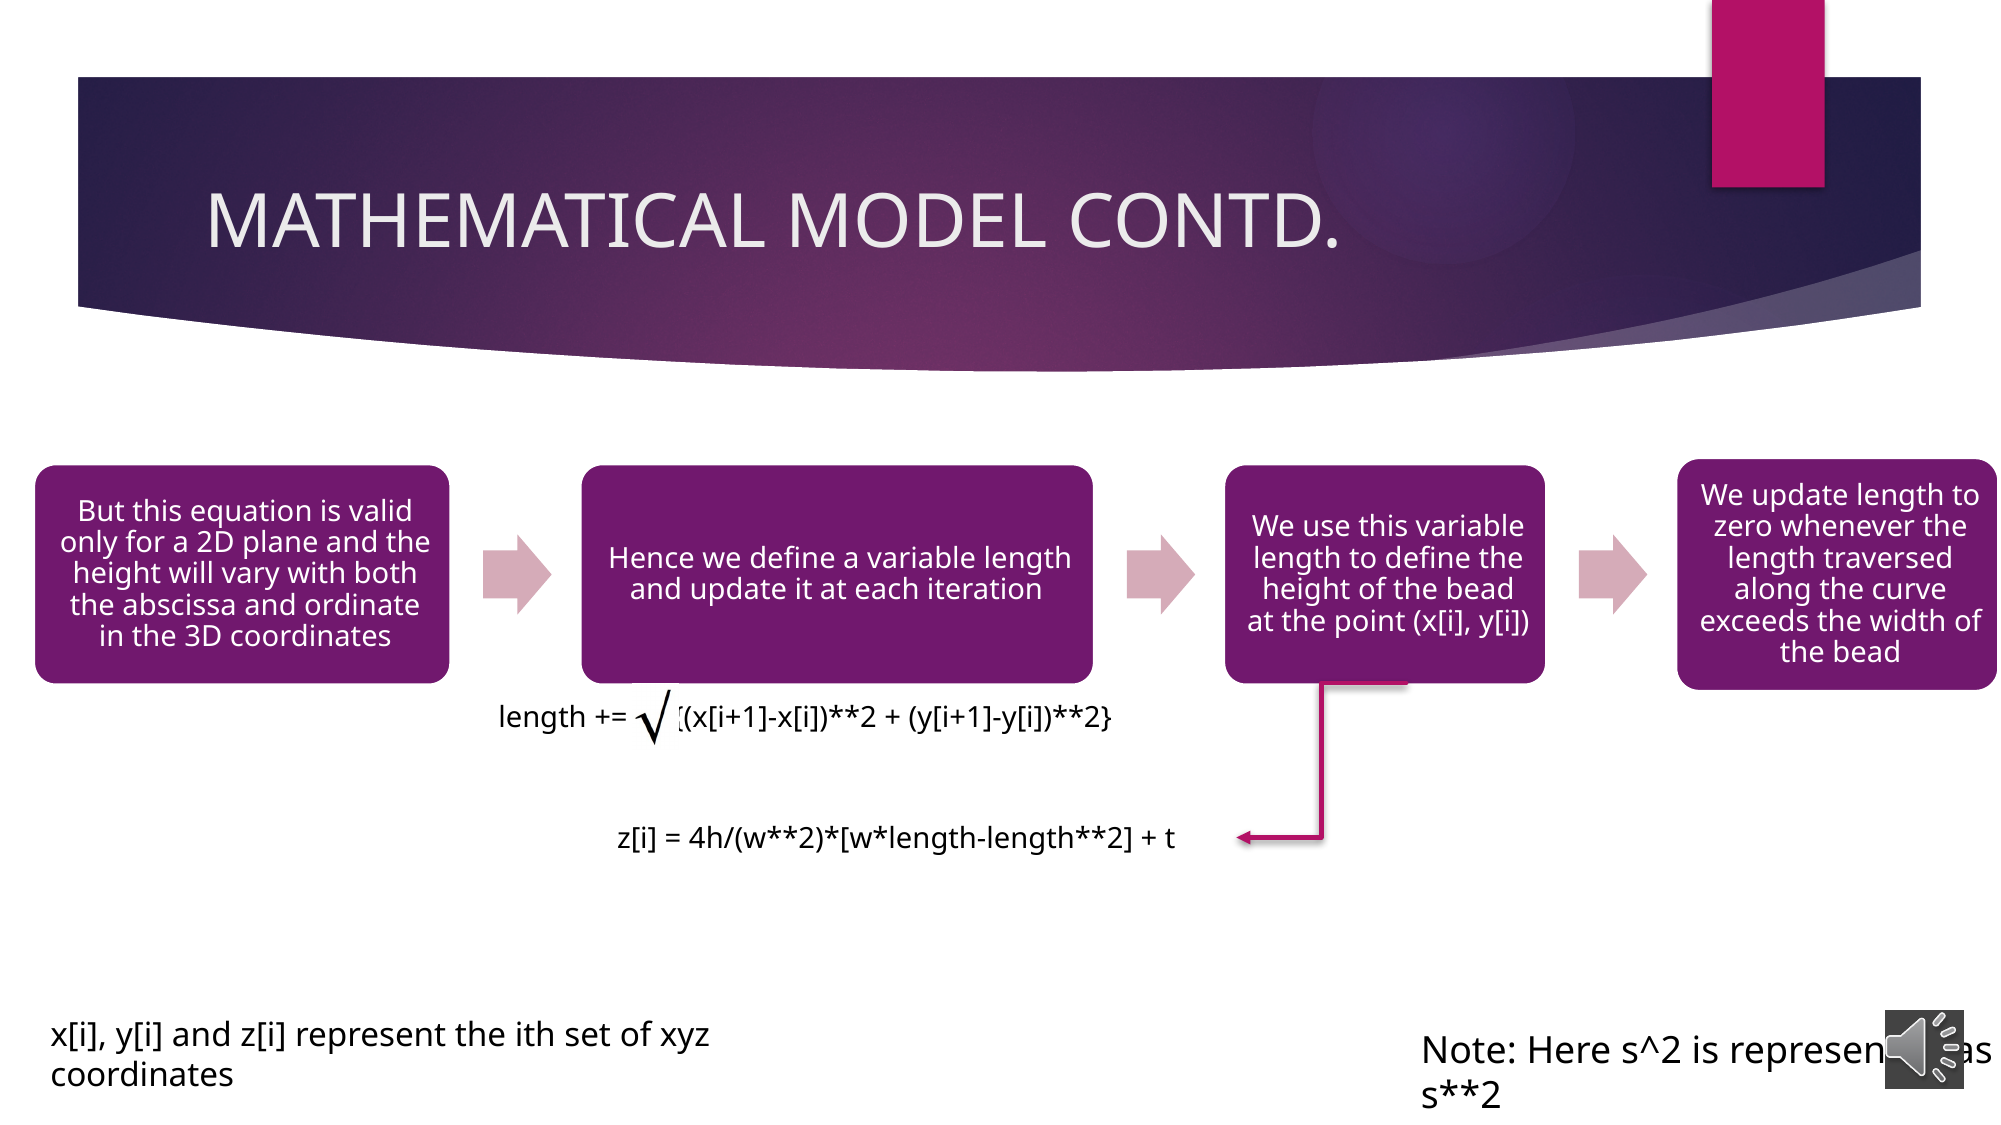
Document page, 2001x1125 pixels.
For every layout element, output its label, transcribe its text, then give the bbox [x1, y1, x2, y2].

picture [1884, 1009, 1965, 1090]
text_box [32, 129, 2000, 1020]
text_box Note: Here s^2 is represented as s**2 [1406, 1031, 2000, 1124]
picture [632, 683, 679, 750]
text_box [1236, 682, 1407, 838]
text_box x[i], y[i] and z[i] represent the ith set of xyz coordinates [35, 1031, 808, 1101]
